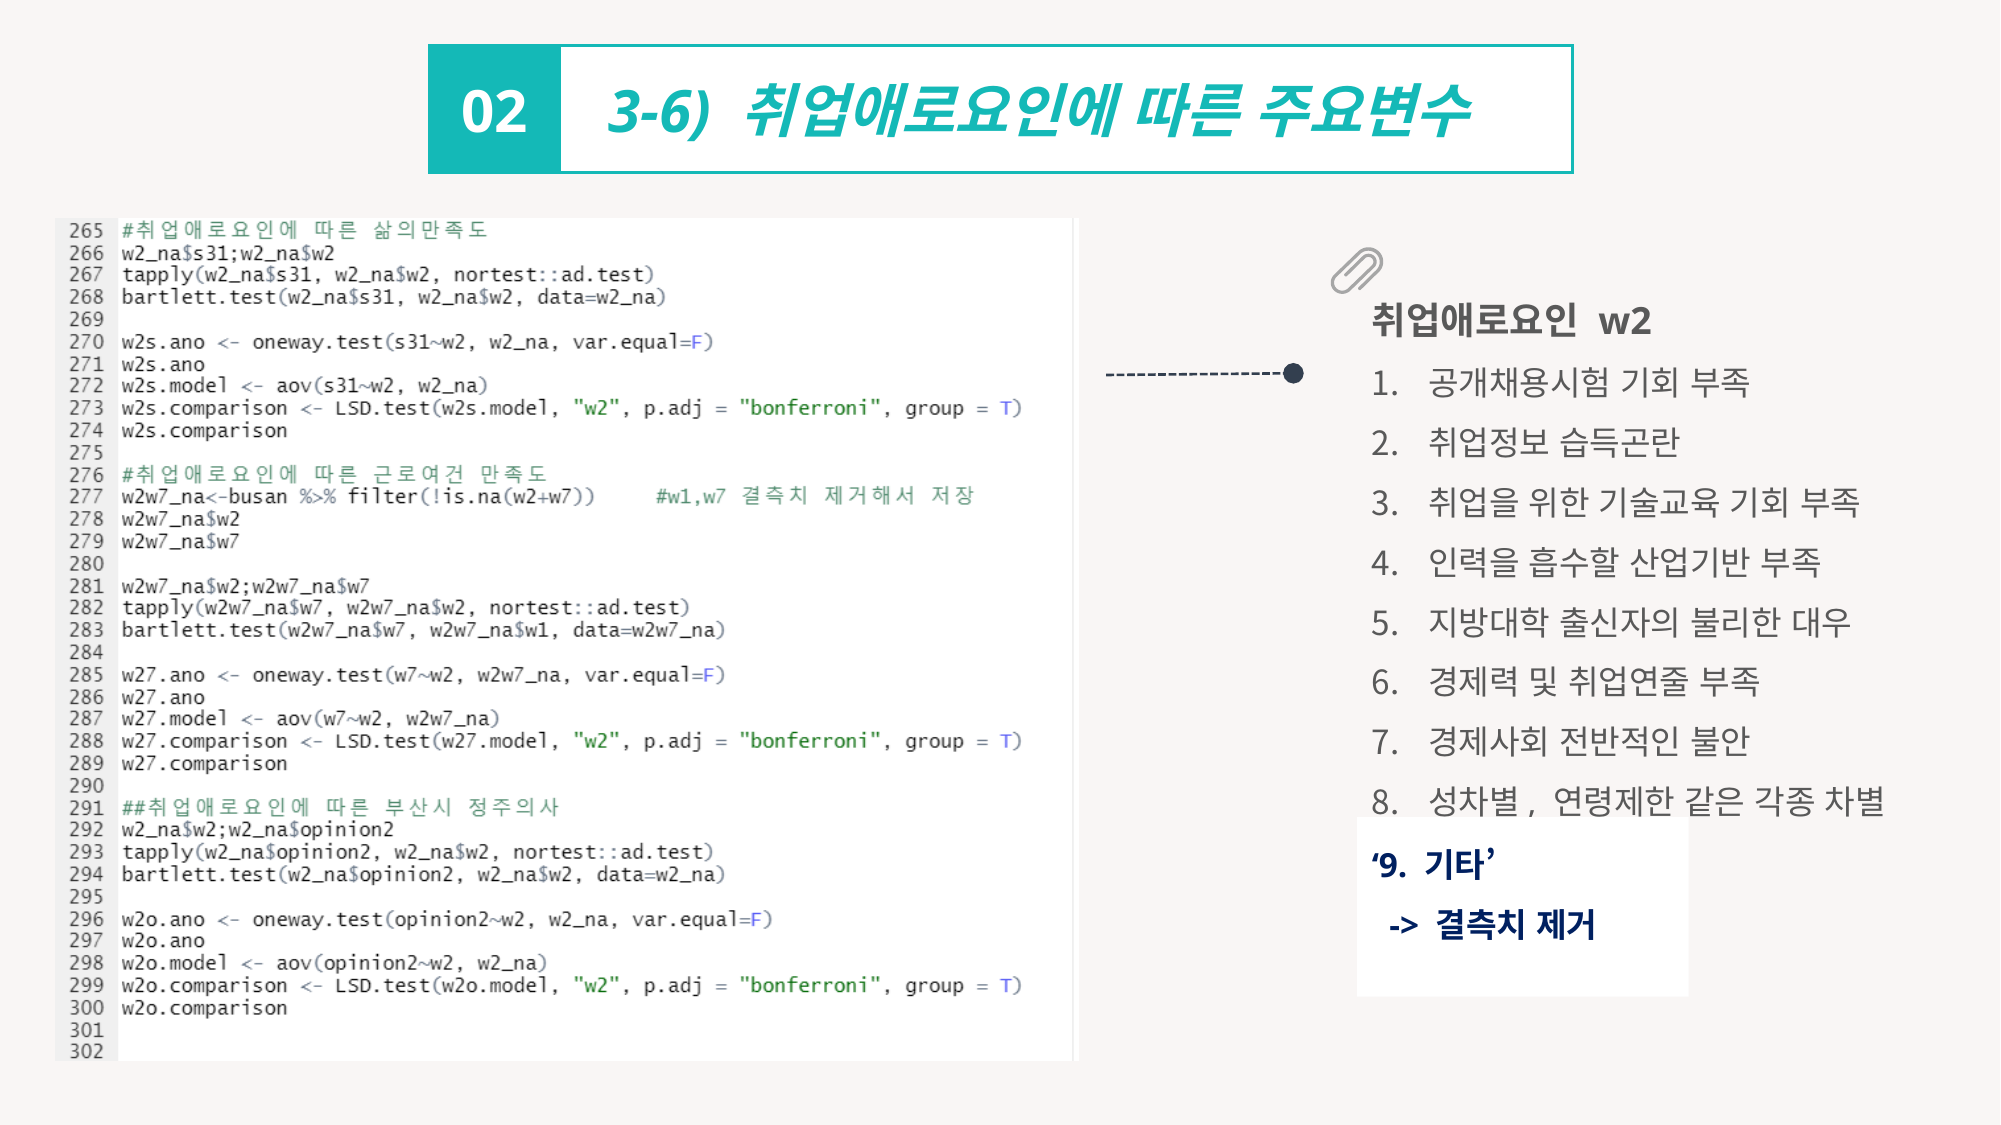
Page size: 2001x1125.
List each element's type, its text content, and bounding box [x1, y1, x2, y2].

text_box 취업애로요인 w2 공개채용시험 기회 부족 취업정보 습득곤란 취업을 위한 기술교육 기회 부족 인력을 흡수할 산업기반 부족 지방대학 출신자의 불리한 대우 경제력 및 취업연줄 부족 경제사회 전반적인 불안 성차별, 연령제한 같은 각종 차별 기타 [1357, 267, 2000, 1009]
text_box [1330, 247, 1384, 294]
picture [55, 218, 1079, 1061]
text_box ‘9. 기타’ -> 결측치 제거 [1357, 817, 1689, 997]
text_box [429, 45, 1573, 173]
